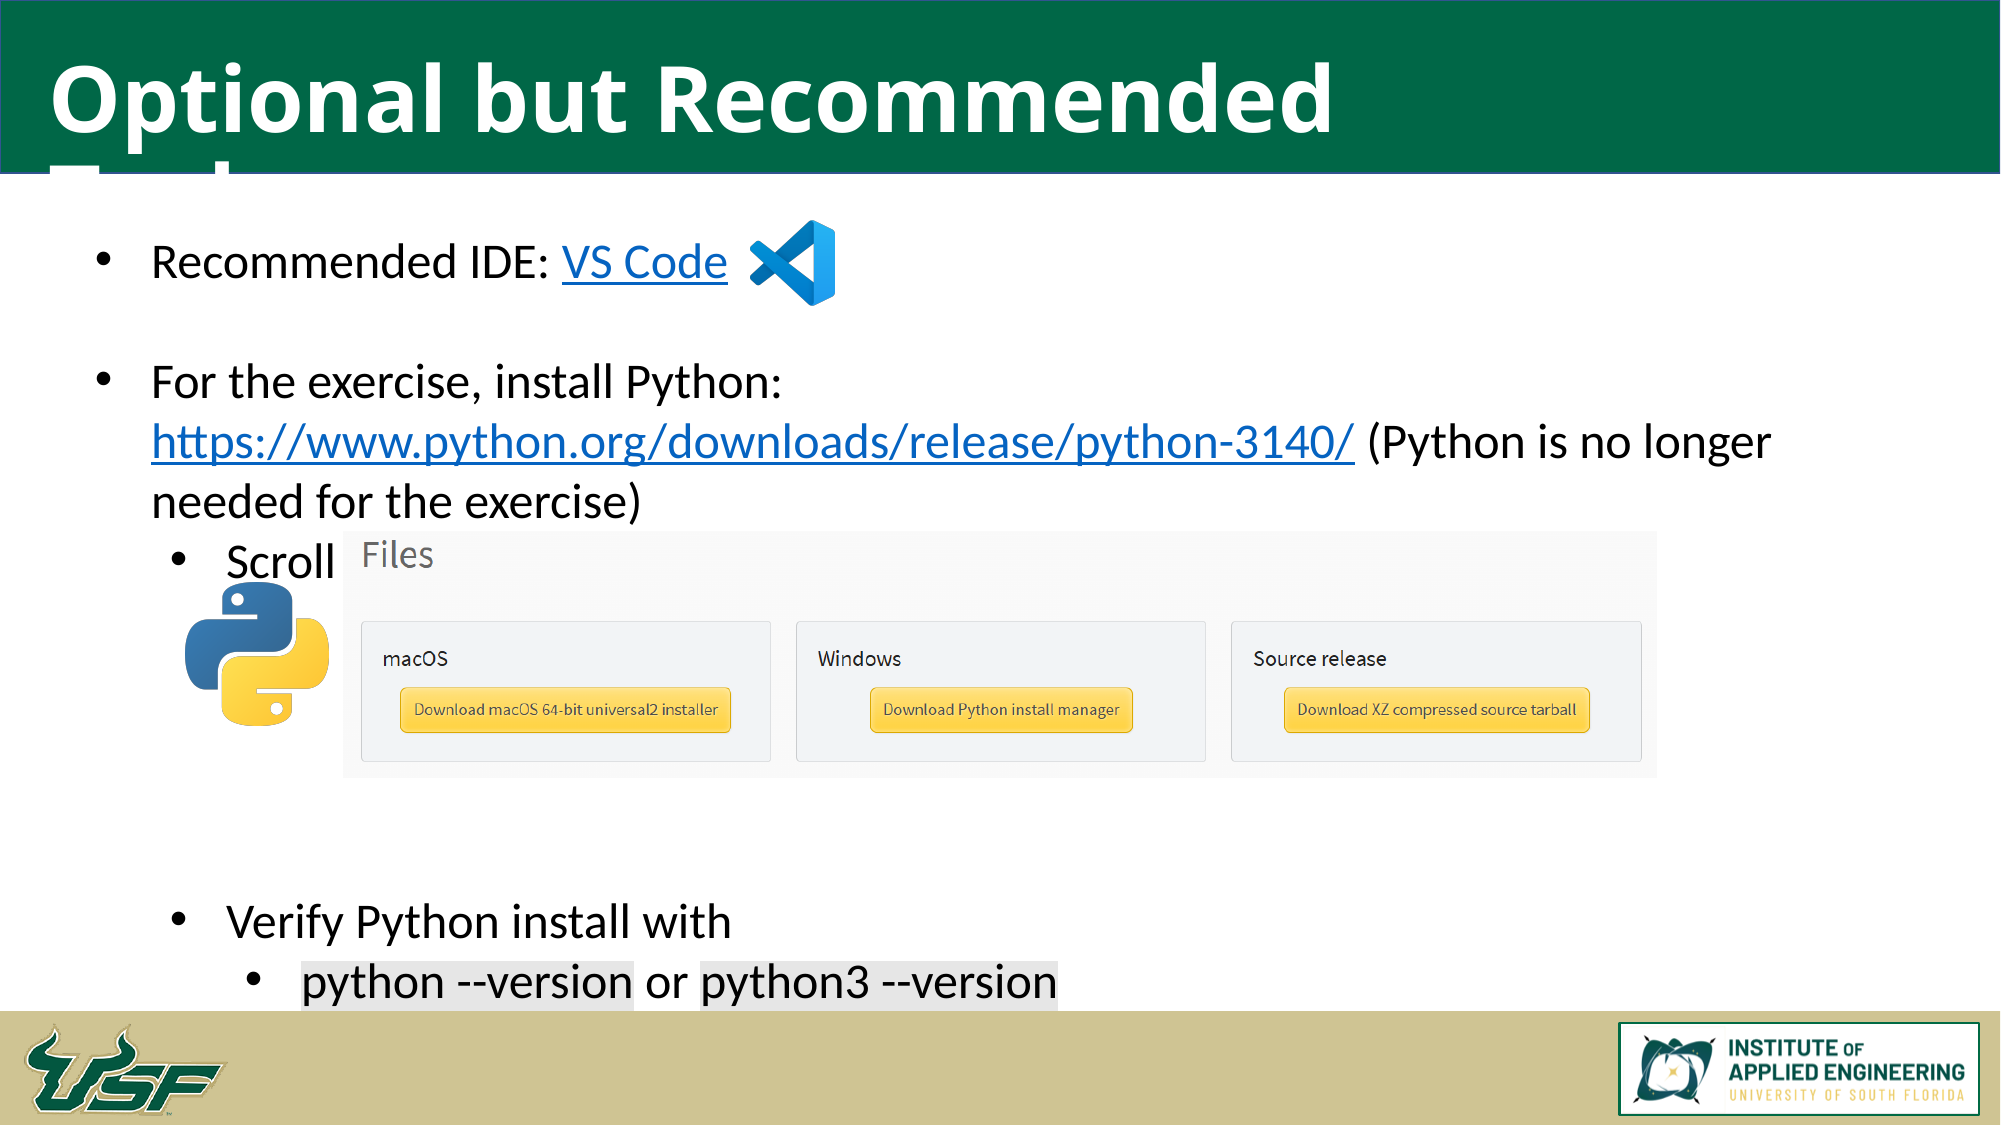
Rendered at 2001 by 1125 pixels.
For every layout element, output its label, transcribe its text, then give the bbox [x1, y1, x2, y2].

title Optional but Recommended Tools [33, 45, 1386, 144]
text_box Recommended IDE: VS Code For the exercise, install Python: https://www.python.org/downloads/release/python-3140/ (Python is no longer needed for the exercise) Scroll down and find your OS Verify Python install with python --version or python3 --version [79, 220, 1921, 1121]
picture [749, 220, 835, 306]
picture [185, 582, 329, 726]
picture [22, 964, 230, 1125]
picture [1921, 1024, 1978, 1114]
picture [343, 531, 1657, 778]
